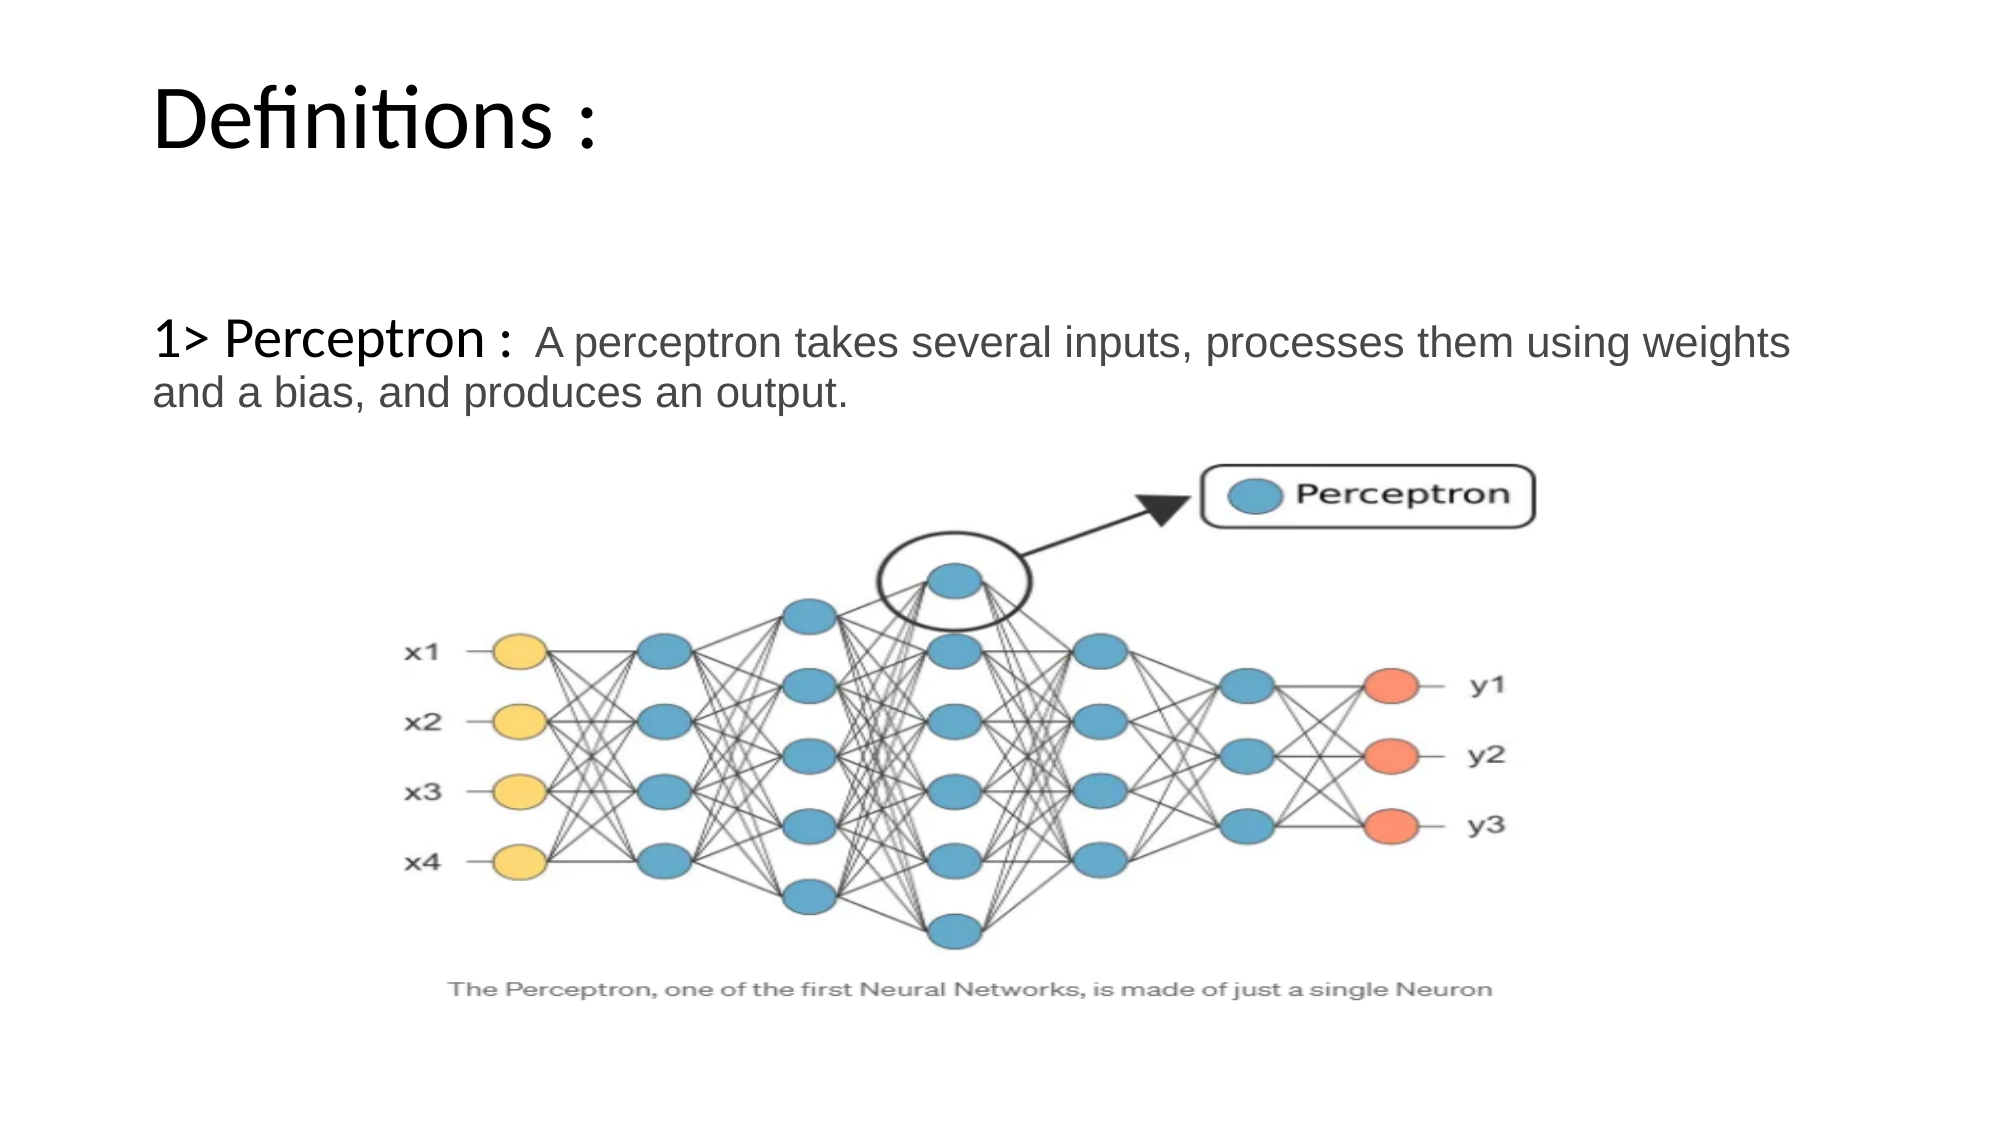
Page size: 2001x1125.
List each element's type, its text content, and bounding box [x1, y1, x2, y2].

title Definitions : [137, 59, 1863, 278]
picture [282, 449, 1708, 1014]
list 1> Perceptron : A perceptron takes several inputs, processes them using weights and a bias, and produces an output. [137, 299, 1863, 1014]
